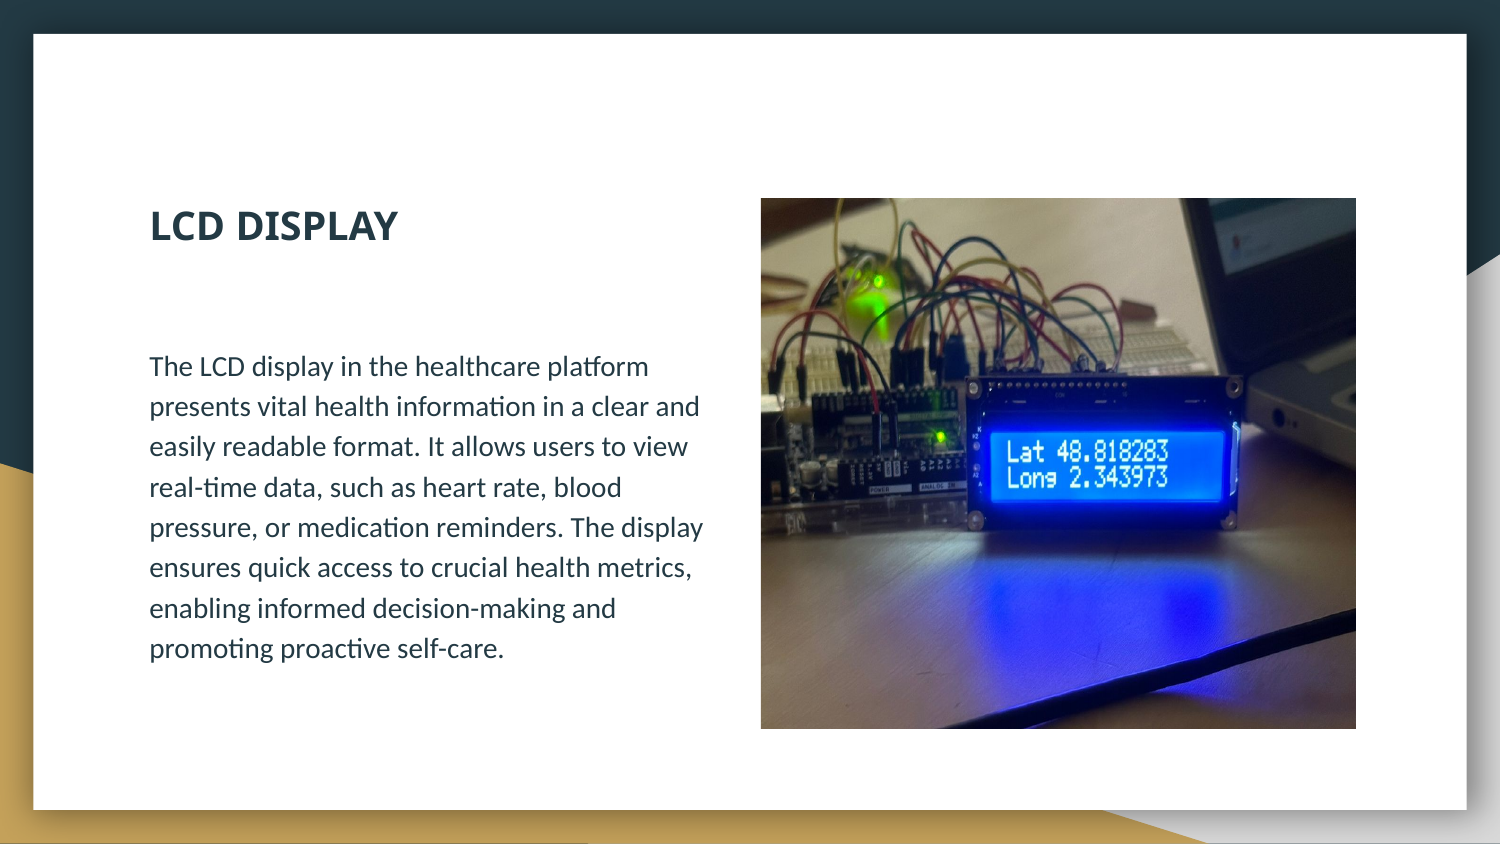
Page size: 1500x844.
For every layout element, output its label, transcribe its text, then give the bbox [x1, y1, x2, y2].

list The LCD display in the healthcare platform presents vital health information in a clear and easily readable format. It allows users to view real-time data, such as heart rate, blood pressure, or medication reminders. The display ensures quick access to crucial health metrics, enabling informed decision-making and promoting proactive self-care. [134, 326, 739, 729]
title LCD DISPLAY [134, 138, 1366, 296]
picture [760, 198, 1366, 729]
